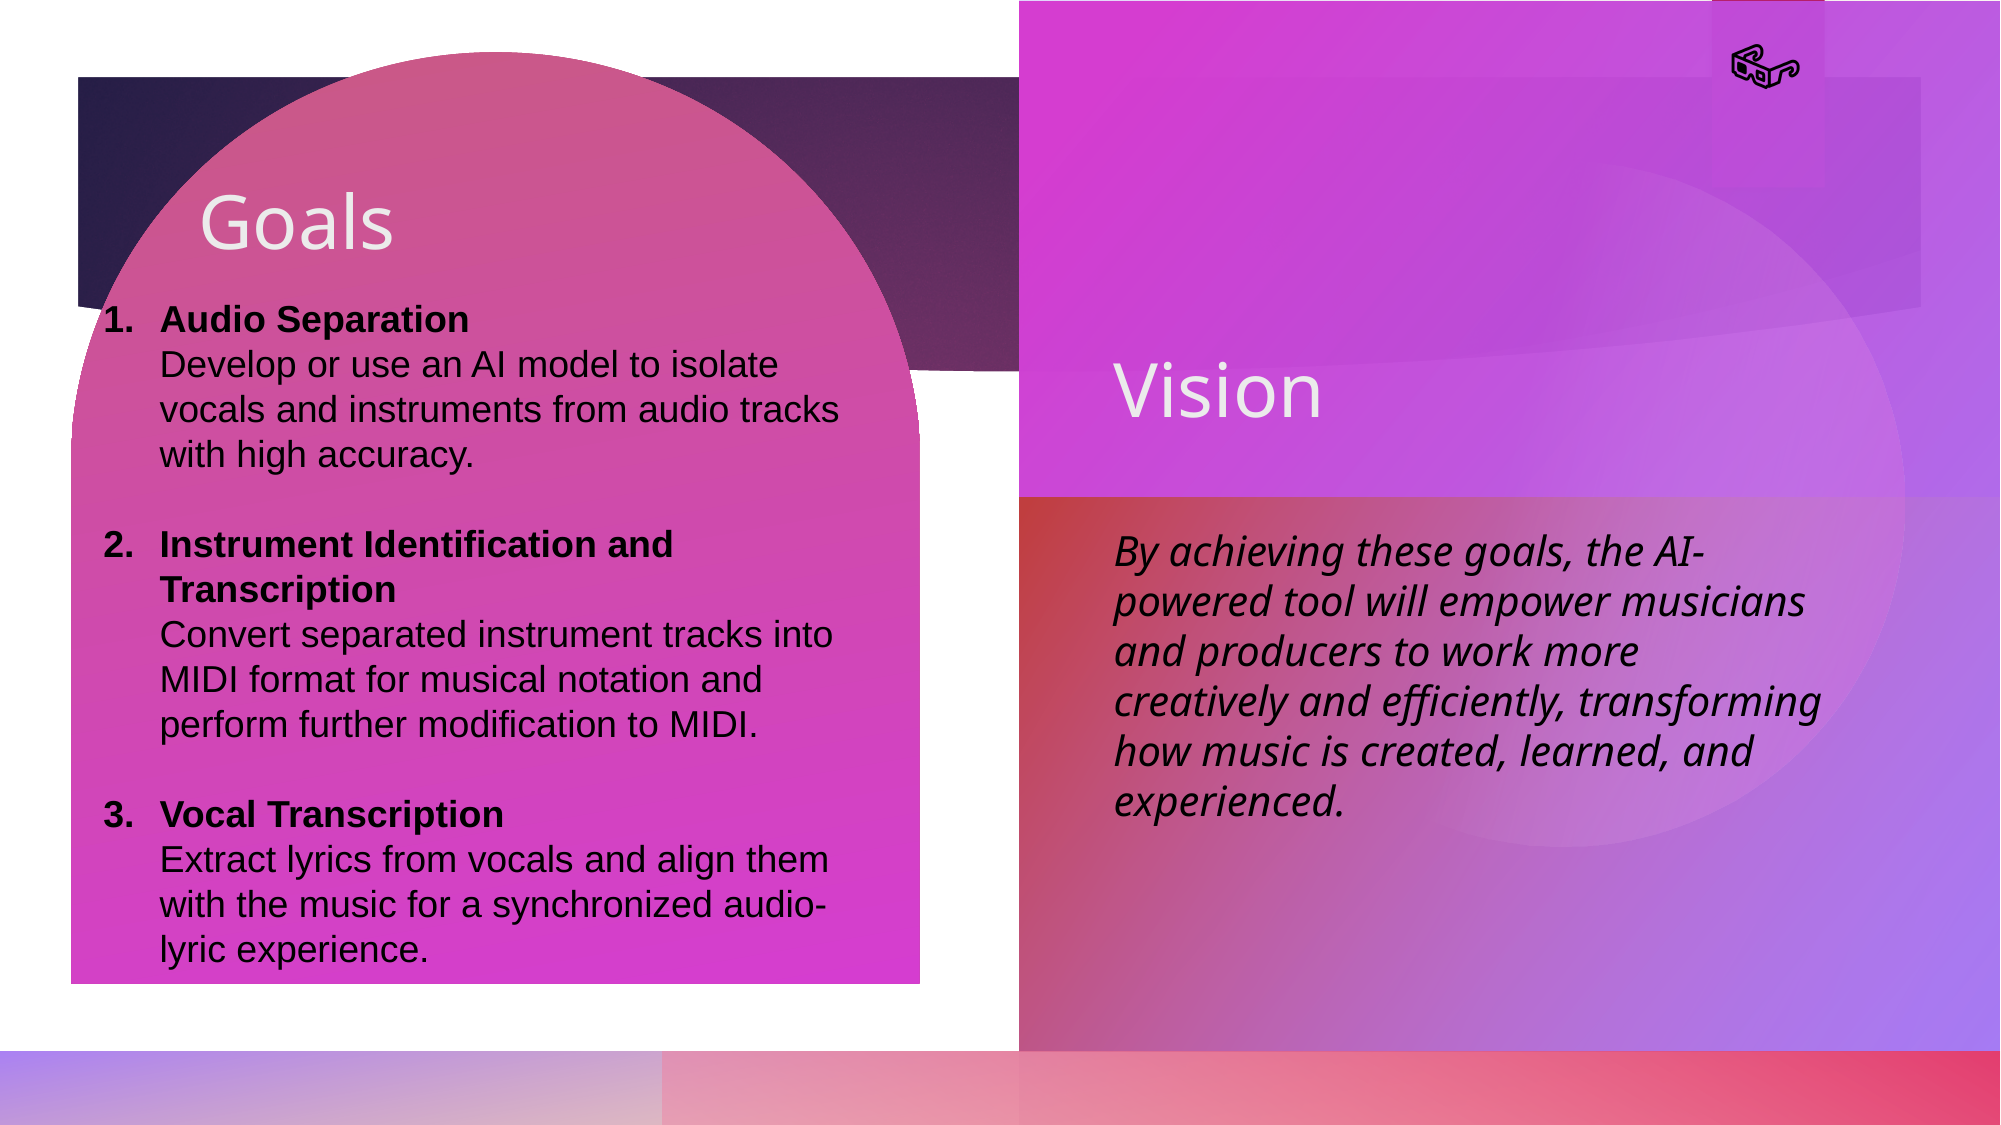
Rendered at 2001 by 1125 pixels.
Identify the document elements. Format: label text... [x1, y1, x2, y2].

text_box Goals [183, 155, 1040, 285]
list Audio Separation Develop or use an AI model to isolate vocals and instruments from audio tracks with high accuracy. Instrument Identification and Transcription Convert separated instrument tracks into MIDI format for musical notation and perform further modification to MIDI. Vocal Transcription Extract lyrics from vocals and align them with the music for a synchronized audio-lyric experience. [88, 287, 902, 978]
list By achieving these goals, the AI-powered tool will empower musicians and producers to work more creatively and efficiently, transforming how music is created, learned, and experienced. [1098, 477, 1840, 873]
title Vision [1098, 324, 1968, 450]
picture [1729, 30, 1802, 102]
